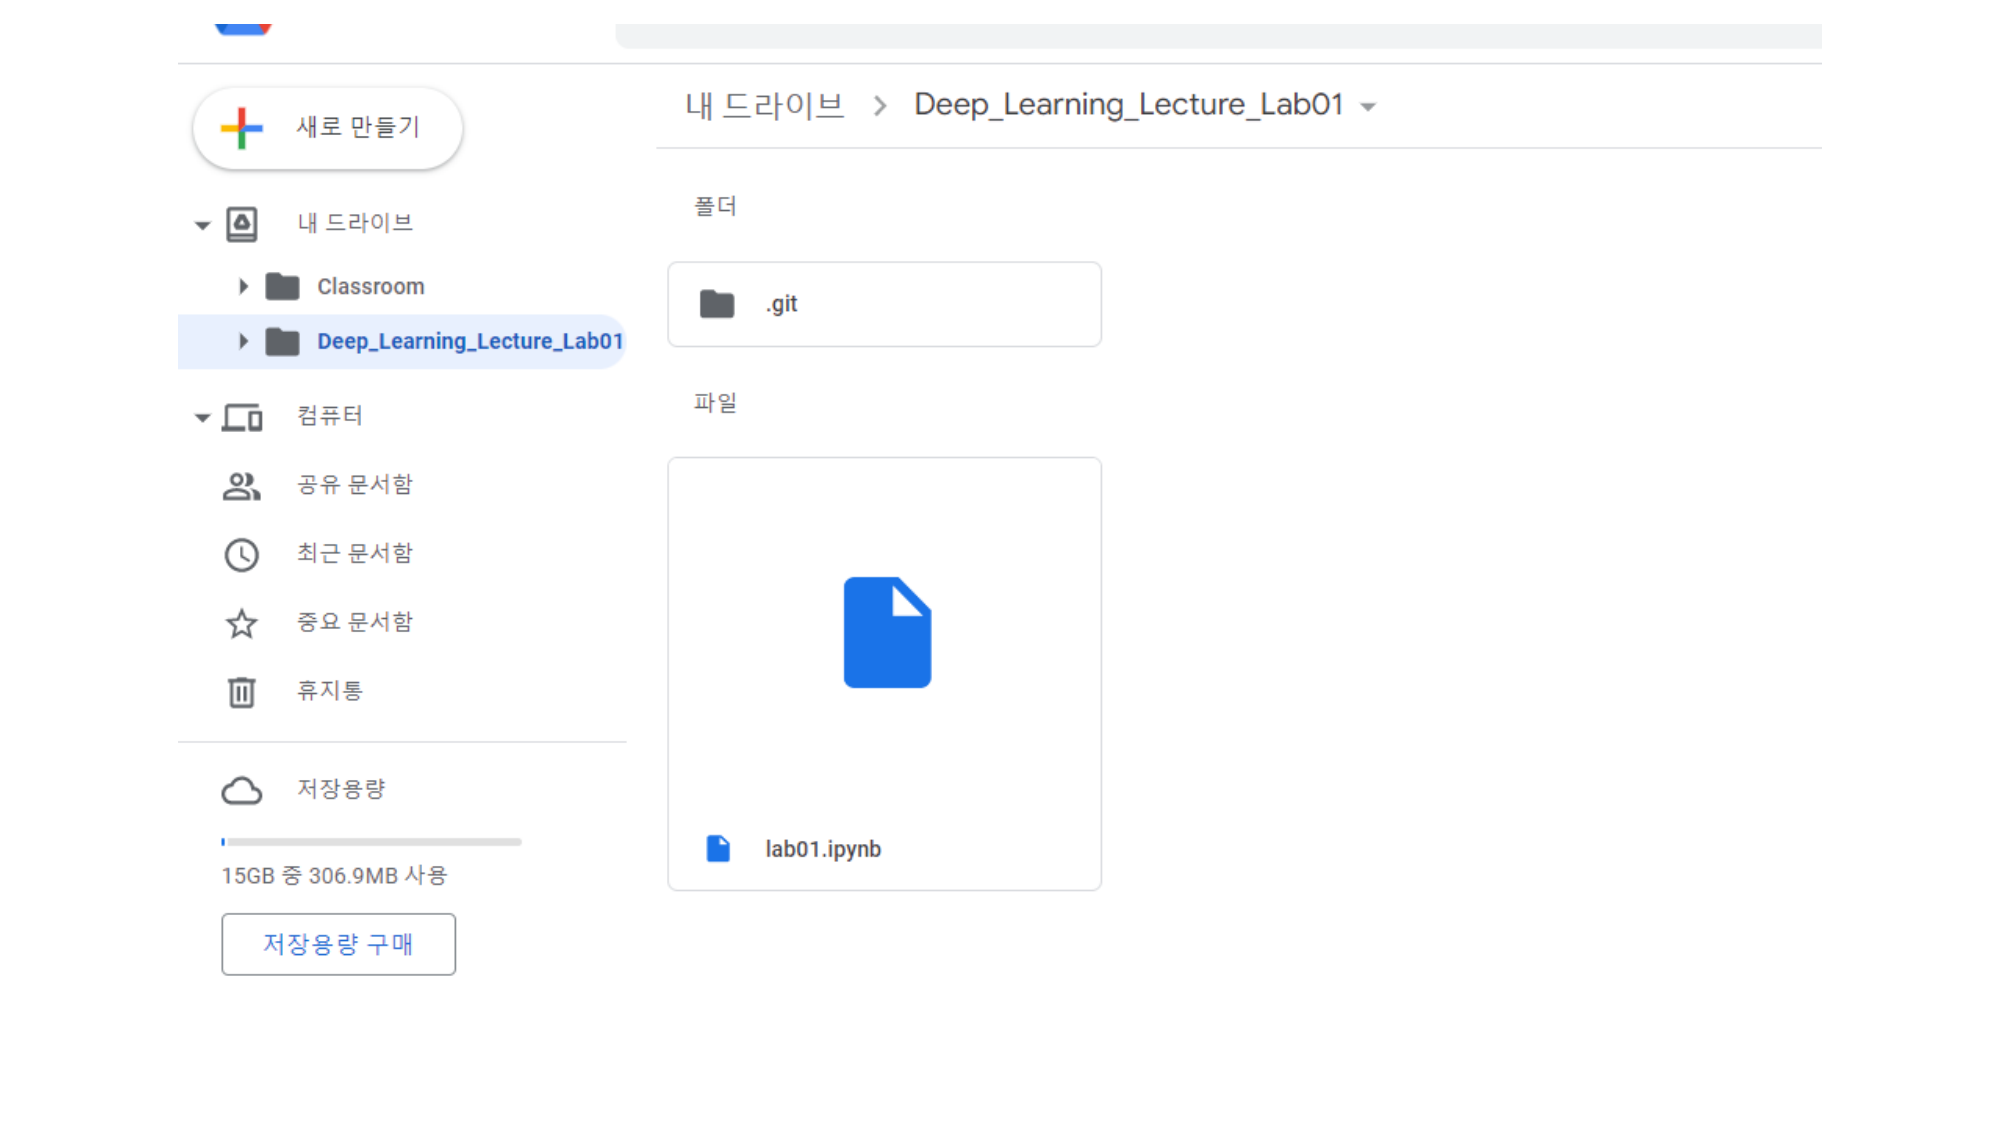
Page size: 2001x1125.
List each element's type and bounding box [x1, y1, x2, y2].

picture [178, 24, 1822, 1101]
